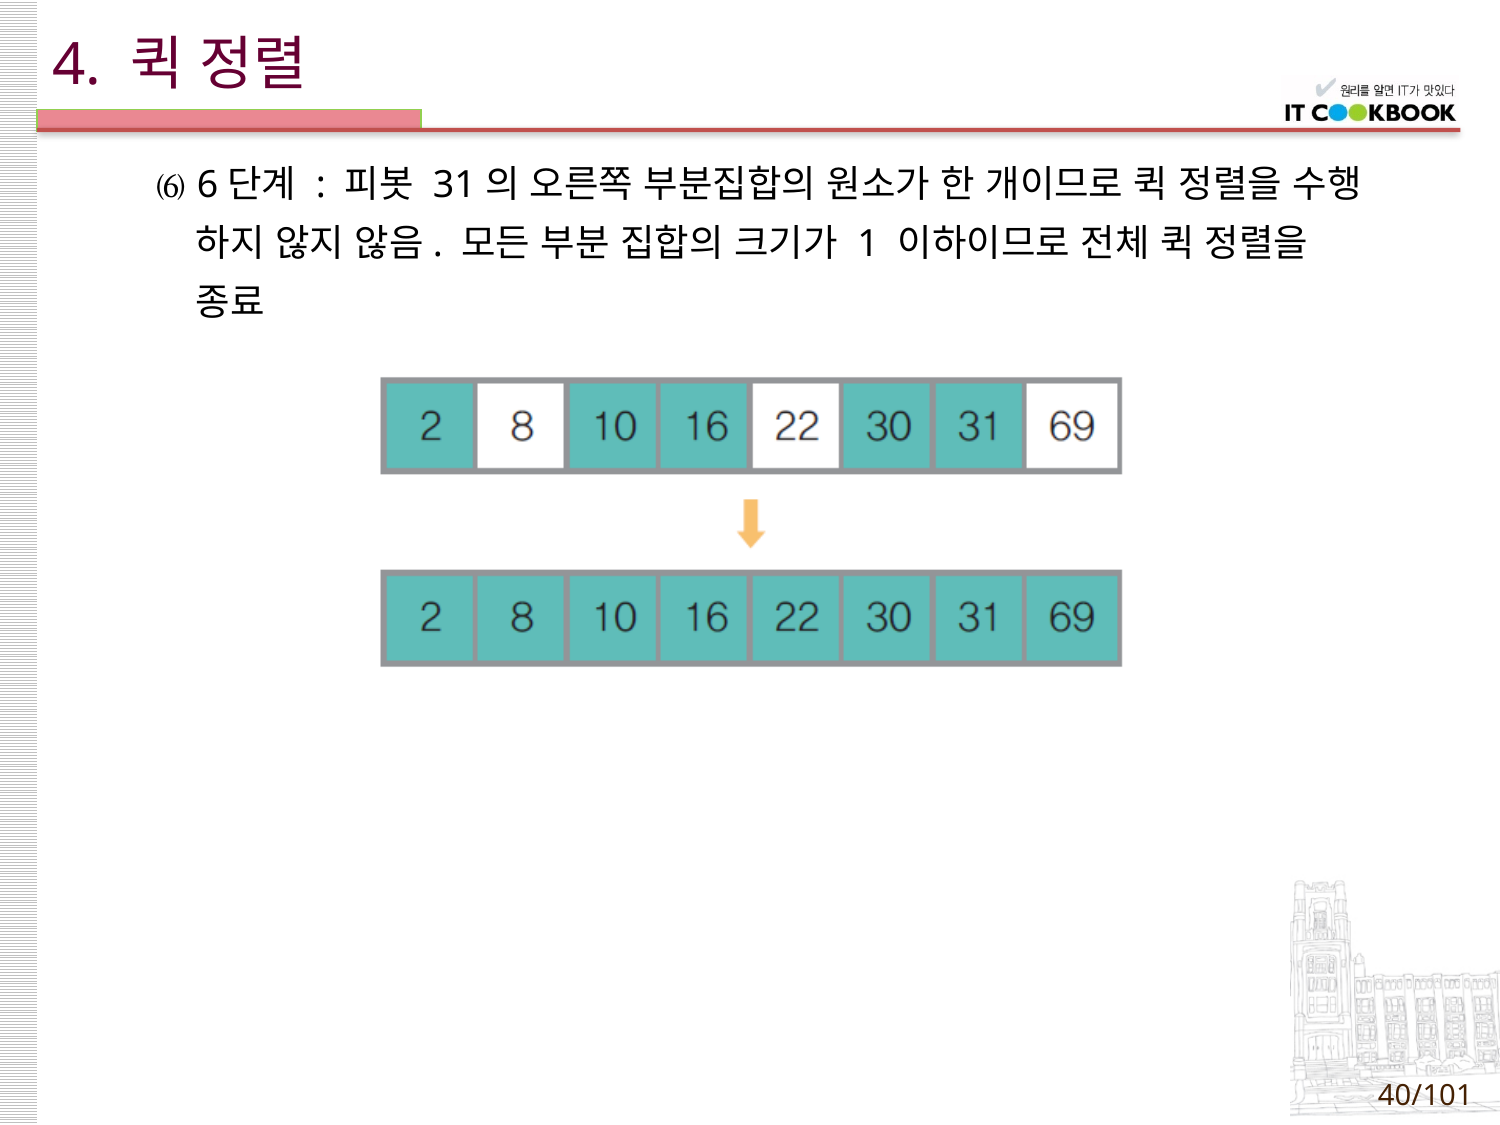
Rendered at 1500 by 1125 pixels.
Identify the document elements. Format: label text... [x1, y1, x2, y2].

picture [1281, 75, 1459, 123]
picture [1398, 1091, 1407, 1103]
picture [1290, 874, 1500, 1125]
picture [1443, 1091, 1452, 1103]
picture [373, 365, 1127, 679]
picture [1380, 1091, 1388, 1098]
title 4. 퀵 정렬 [37, 13, 1278, 109]
list ⑹ 6단계 : 피봇 31의 오른쪽 부분집합의 원소가 한 개이므로 퀵 정렬을 수행 하지 않지 않음. 모든 부분 집합의 크기가 1 이하이므로 전체 퀵 정렬을 종료 [37, 152, 1463, 1091]
